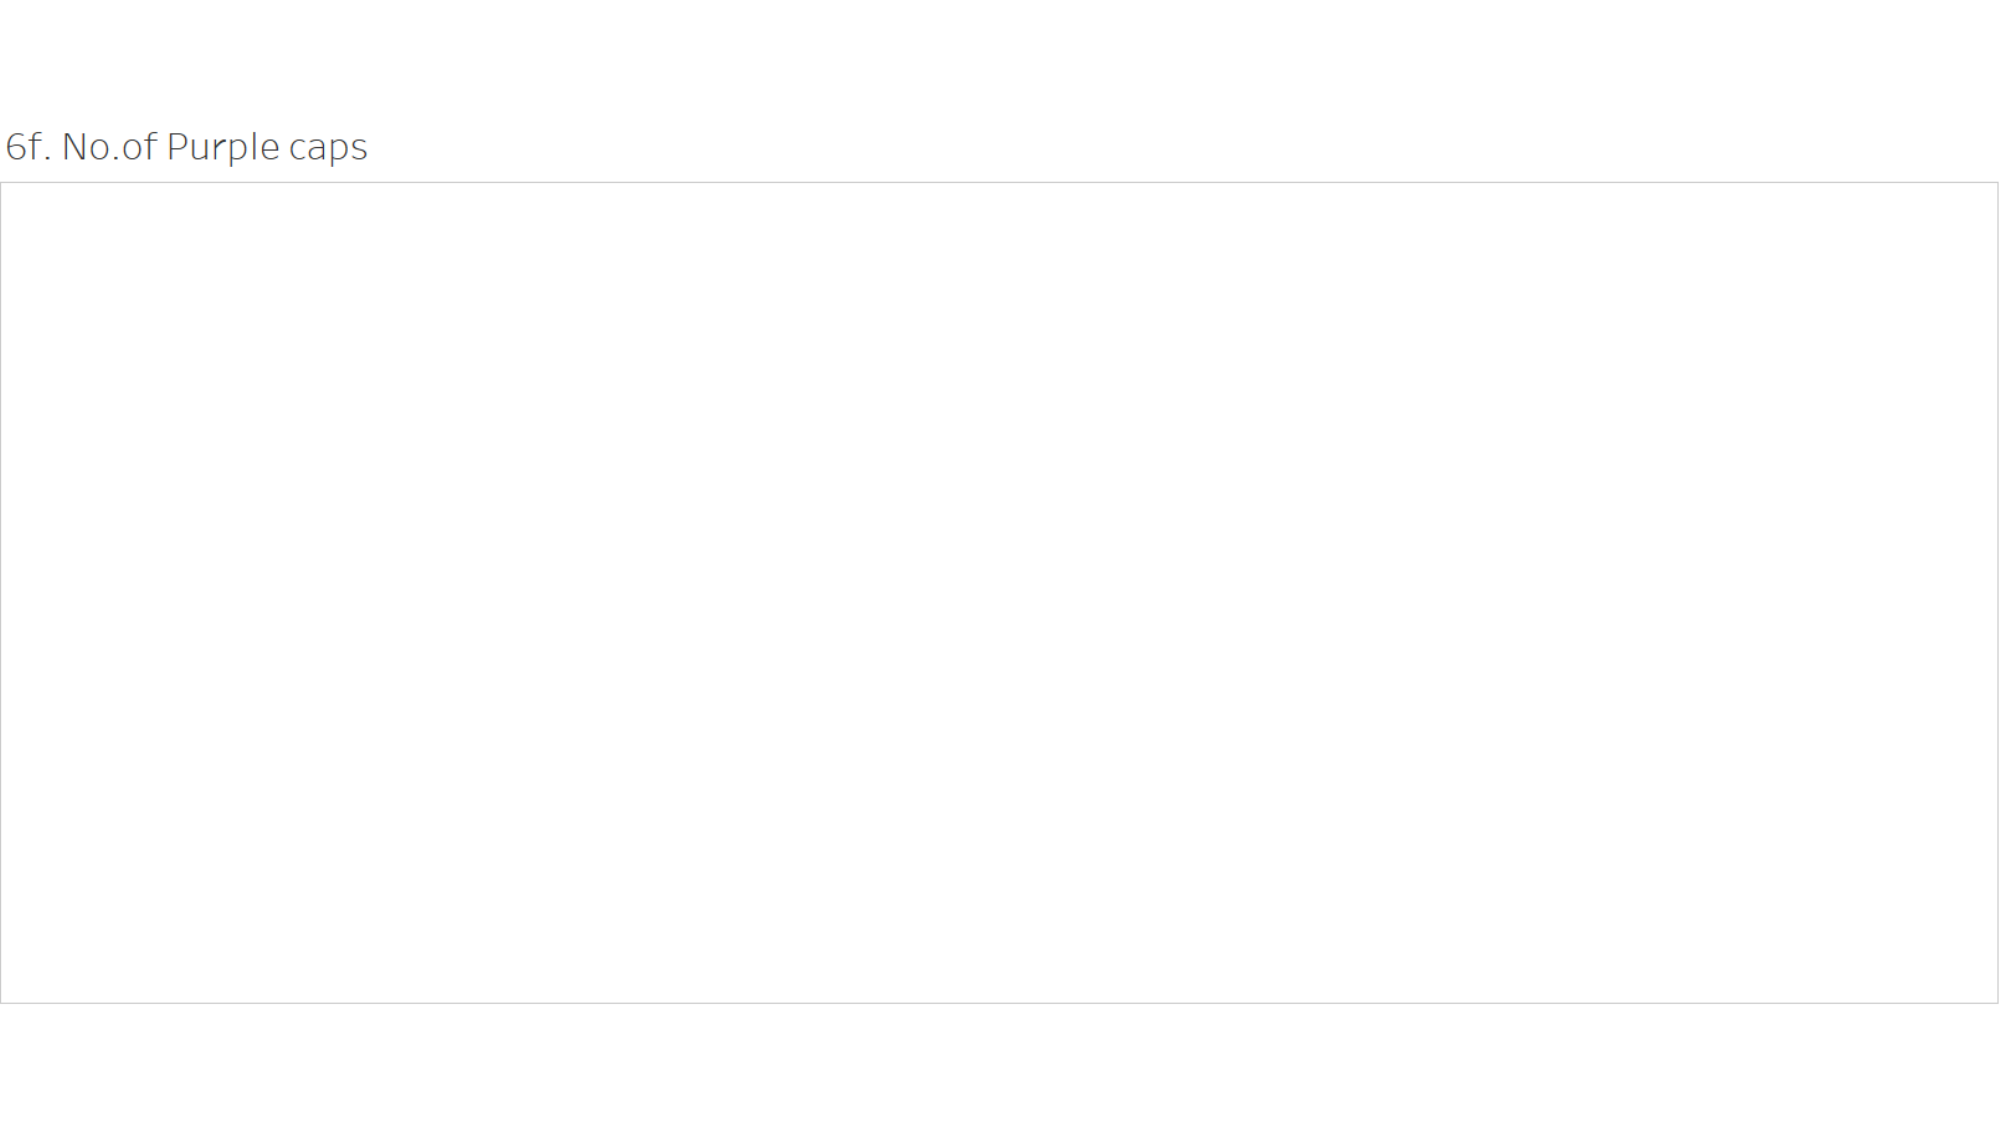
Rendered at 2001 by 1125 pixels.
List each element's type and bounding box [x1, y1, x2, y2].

picture [0, 111, 2000, 1014]
